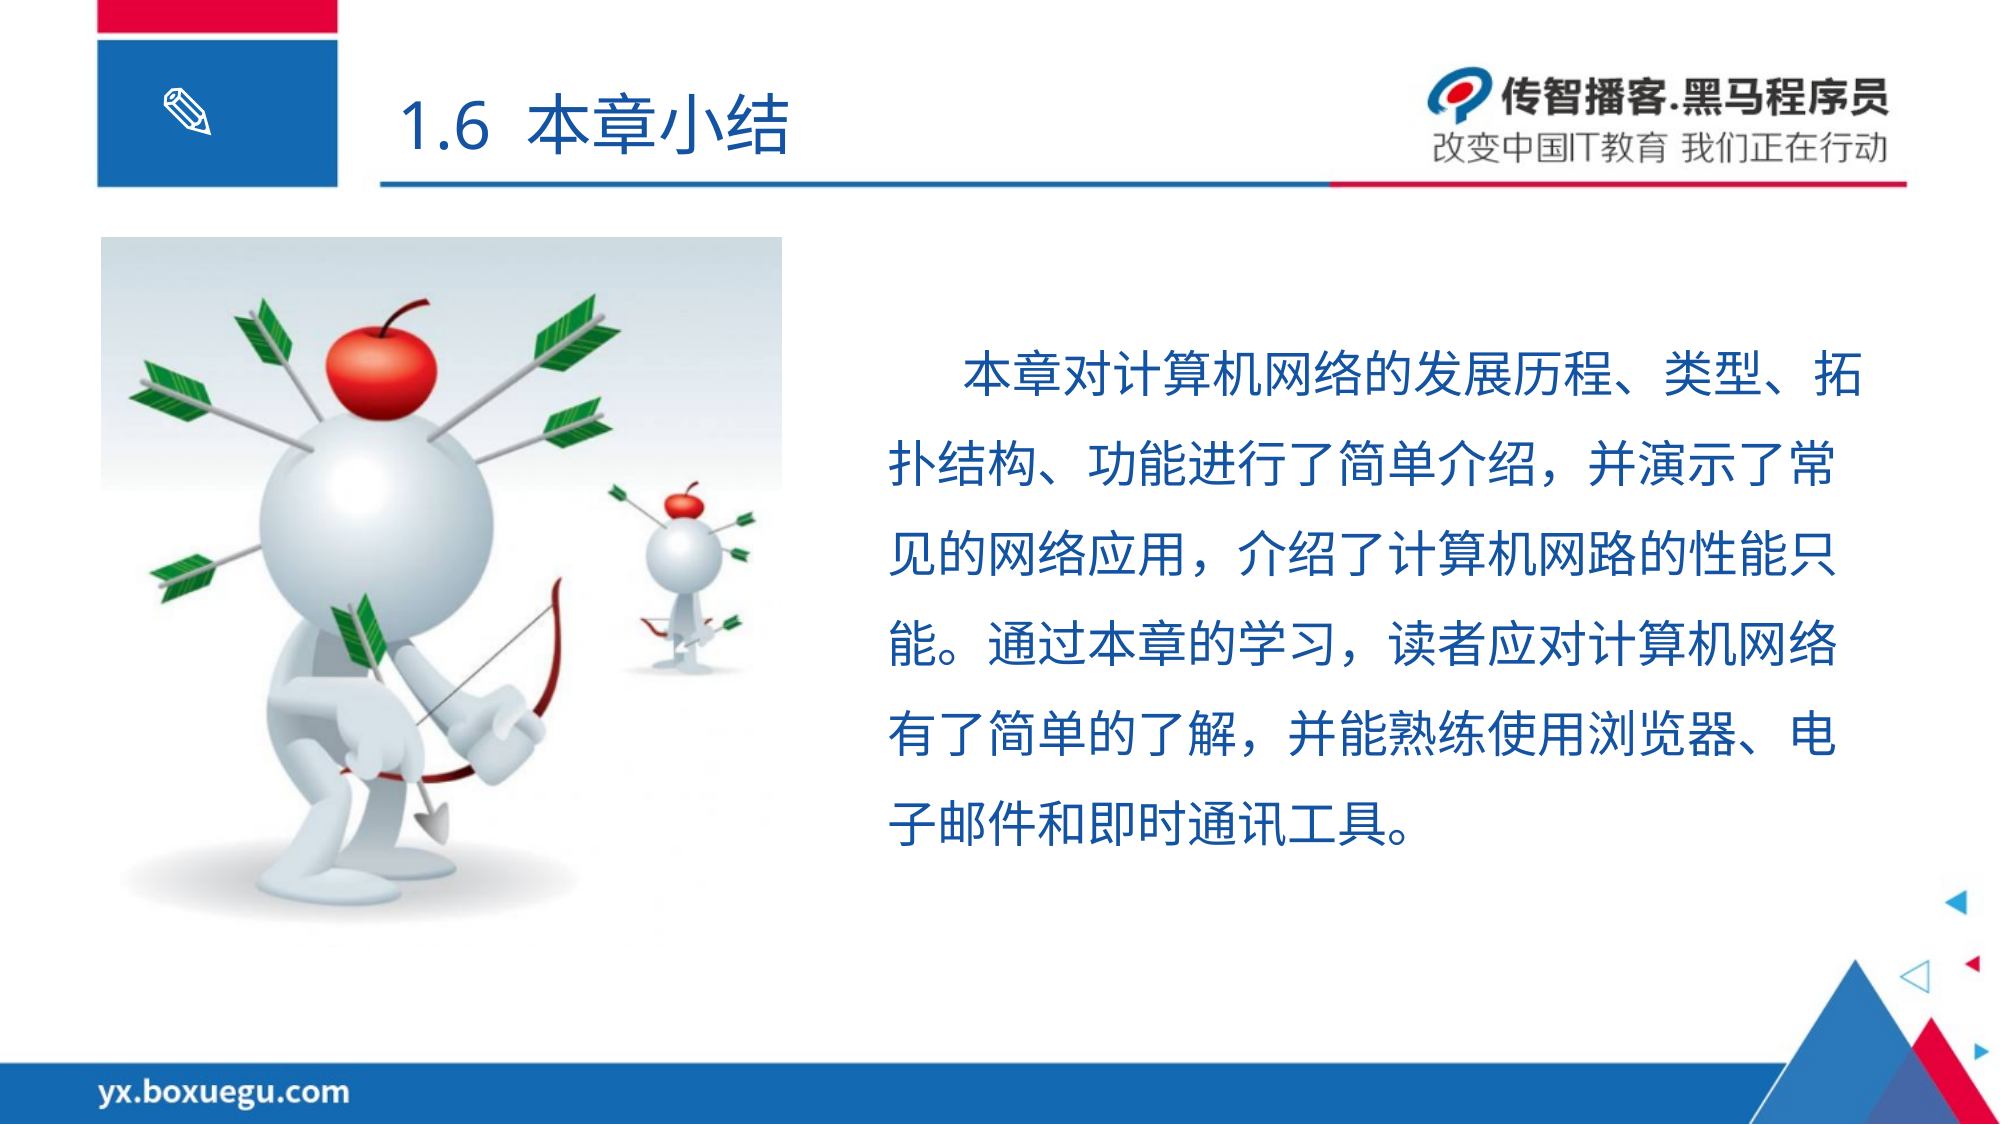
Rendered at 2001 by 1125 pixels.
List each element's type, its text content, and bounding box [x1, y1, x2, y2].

picture [0, 0, 2000, 1124]
text_box 本章对计算机网络的发展历程、类型、拓扑结构、功能进行了简单介绍，并演示了常见的网络应用，介绍了计算机网路的性能只能。通过本章的学习，读者应对计算机网络有了简单的了解，并能熟练使用浏览器、电子邮件和即时通讯工具。 [873, 305, 1897, 861]
text_box 1.6 本章小结 [382, 75, 1174, 171]
